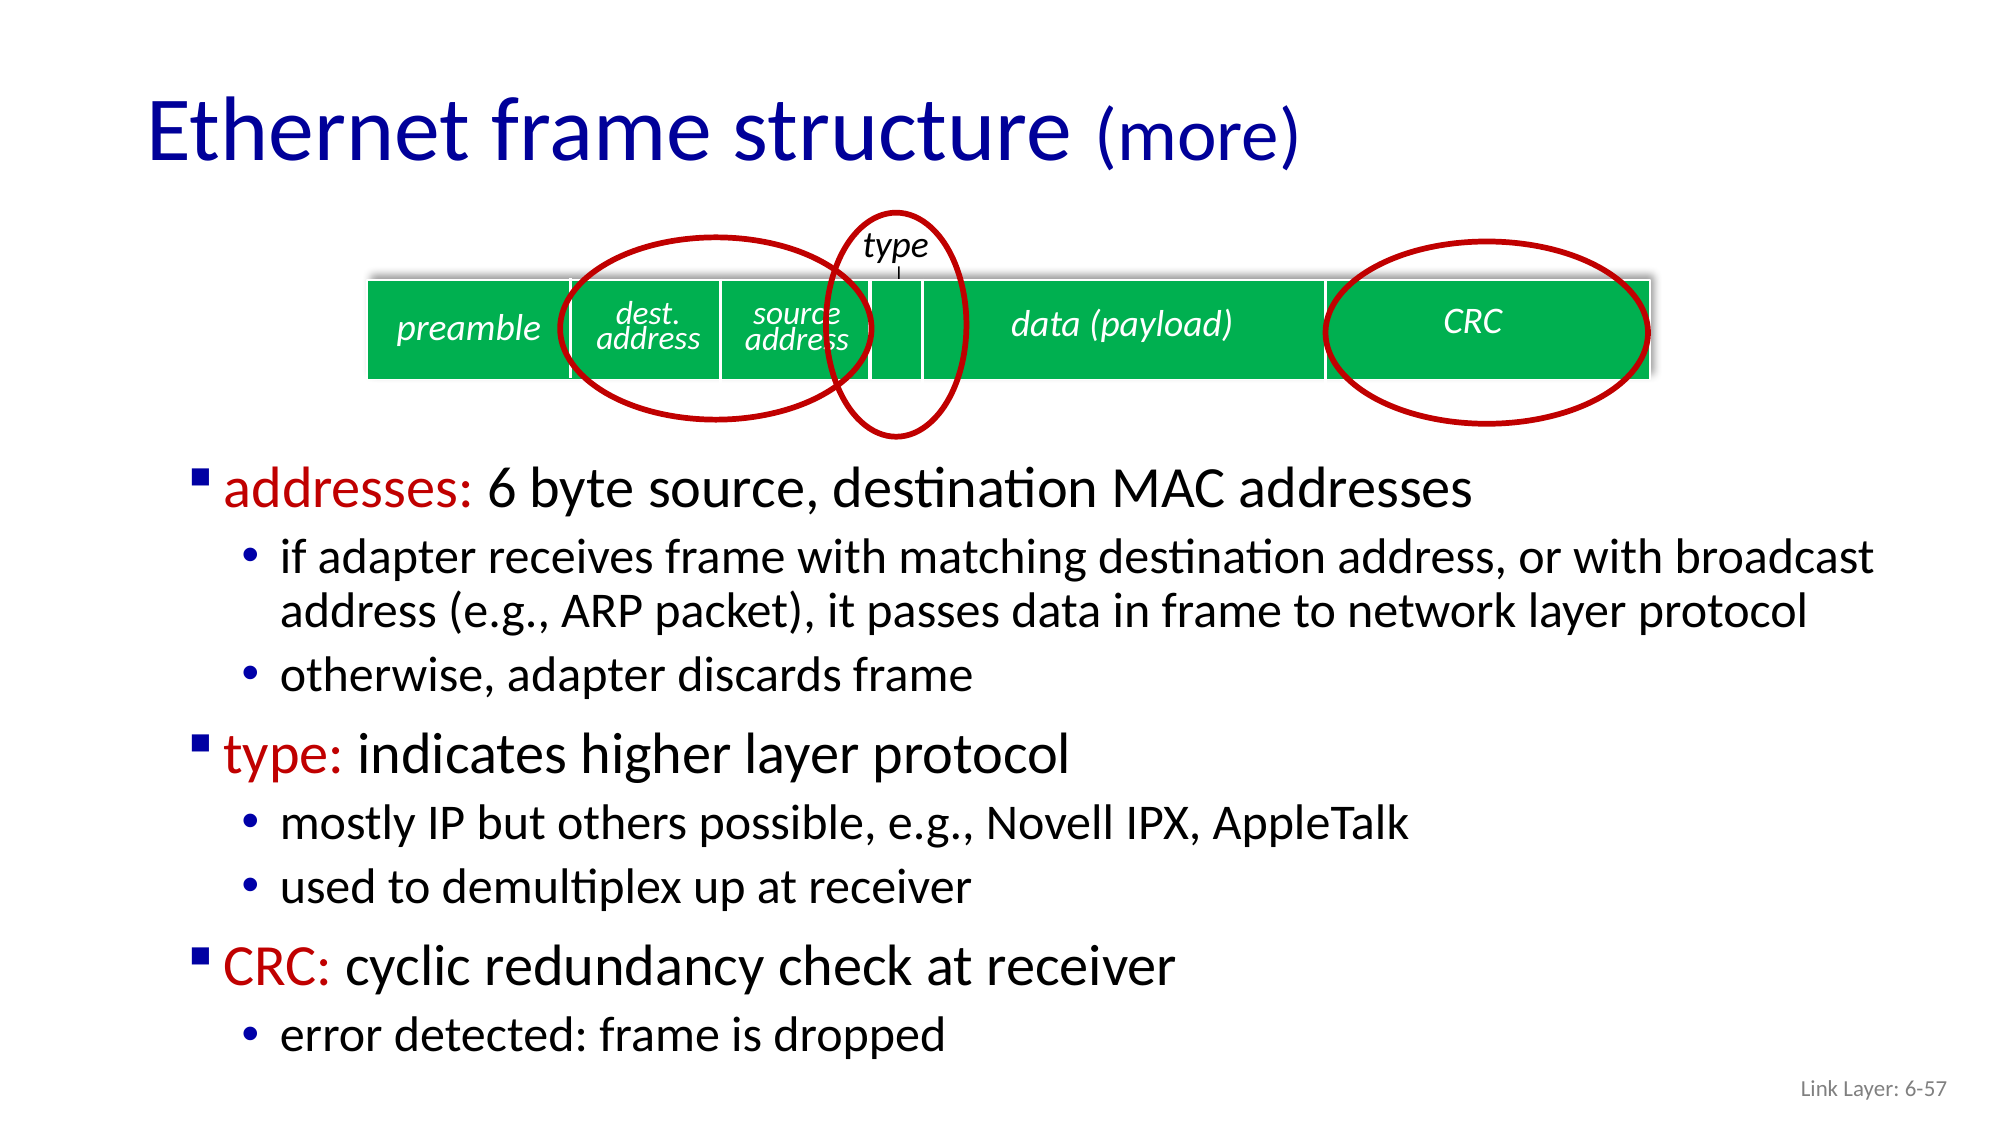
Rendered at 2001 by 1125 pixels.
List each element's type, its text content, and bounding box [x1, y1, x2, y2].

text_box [359, 212, 1650, 394]
text_box [605, 394, 827, 421]
text_box [1365, 394, 1608, 425]
text_box [839, 394, 953, 438]
title Ethernet frame structure (more) [131, 57, 1857, 205]
text_box addresses: 6 byte source, destination MAC addresses if adapter receives frame with matching destination address, or with broadcast address (e.g., ARP packet), it passes data in frame to network layer protocol otherwise, adapter discards frame type: indicates higher layer protocol mostly IP but others possible, e.g., Novell IPX, AppleTalk used to demultiplex up at receiver CRC: cyclic redundancy check at receiver error detected: frame is dropped [150, 449, 2000, 1125]
